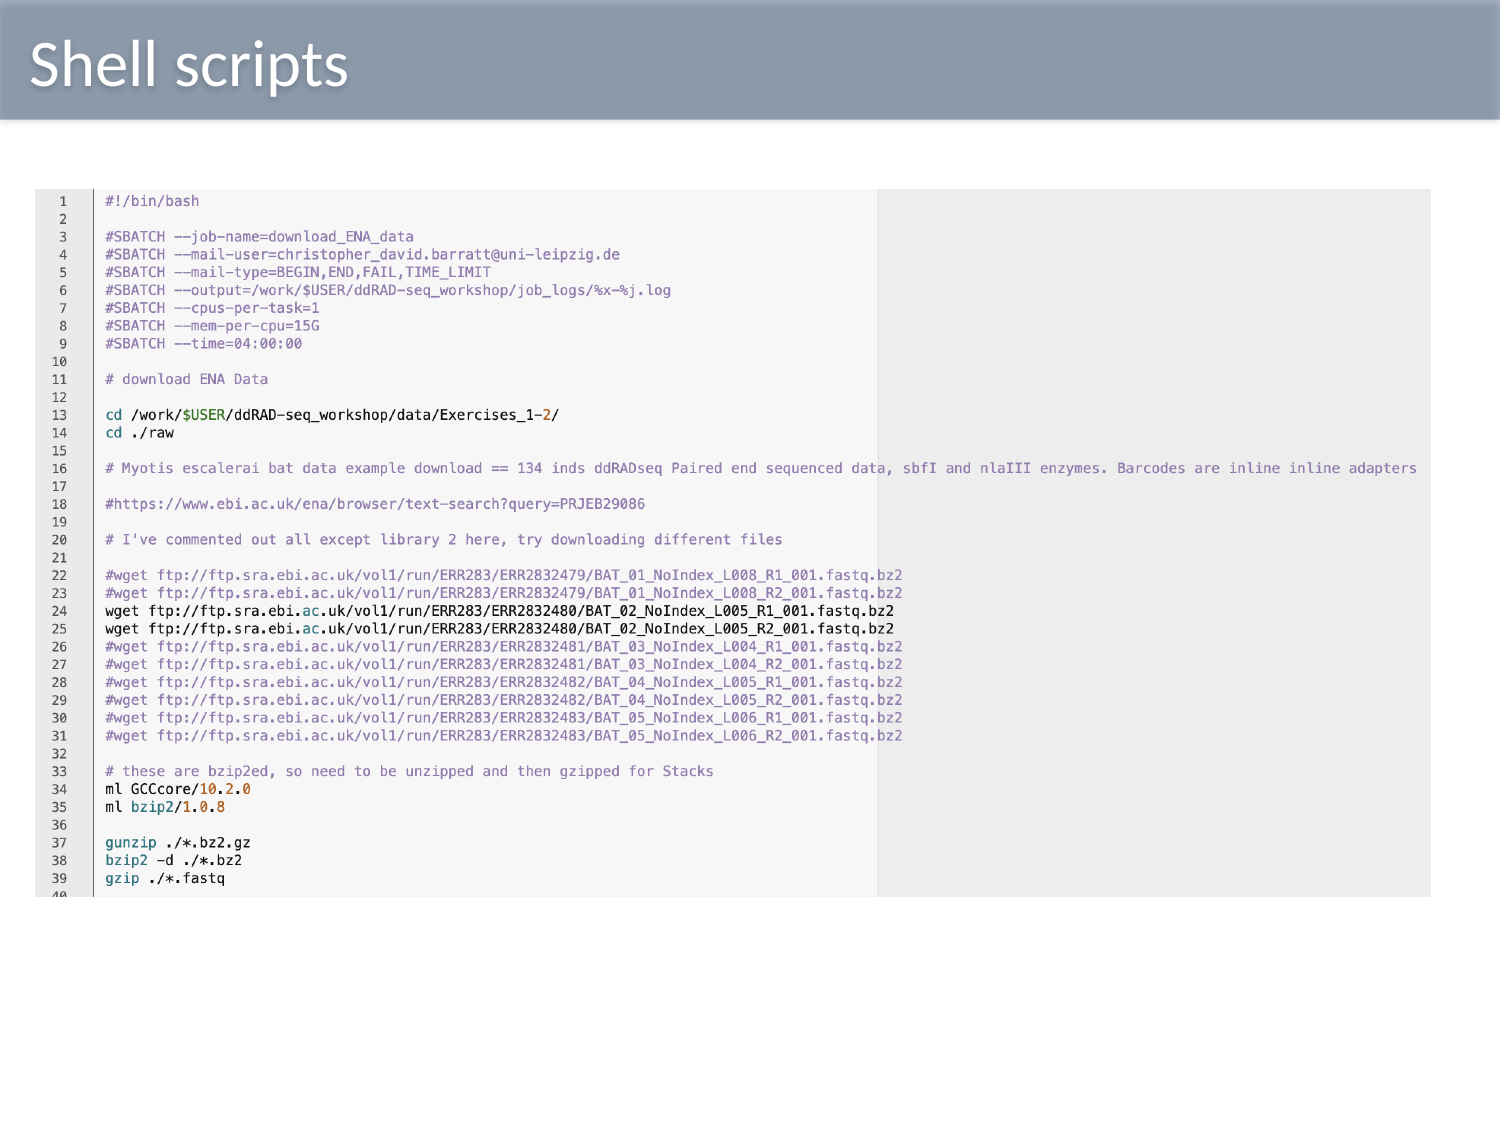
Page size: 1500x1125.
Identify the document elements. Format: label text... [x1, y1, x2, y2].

text_box Shell scripts [0, 0, 1500, 120]
picture [35, 189, 1431, 897]
